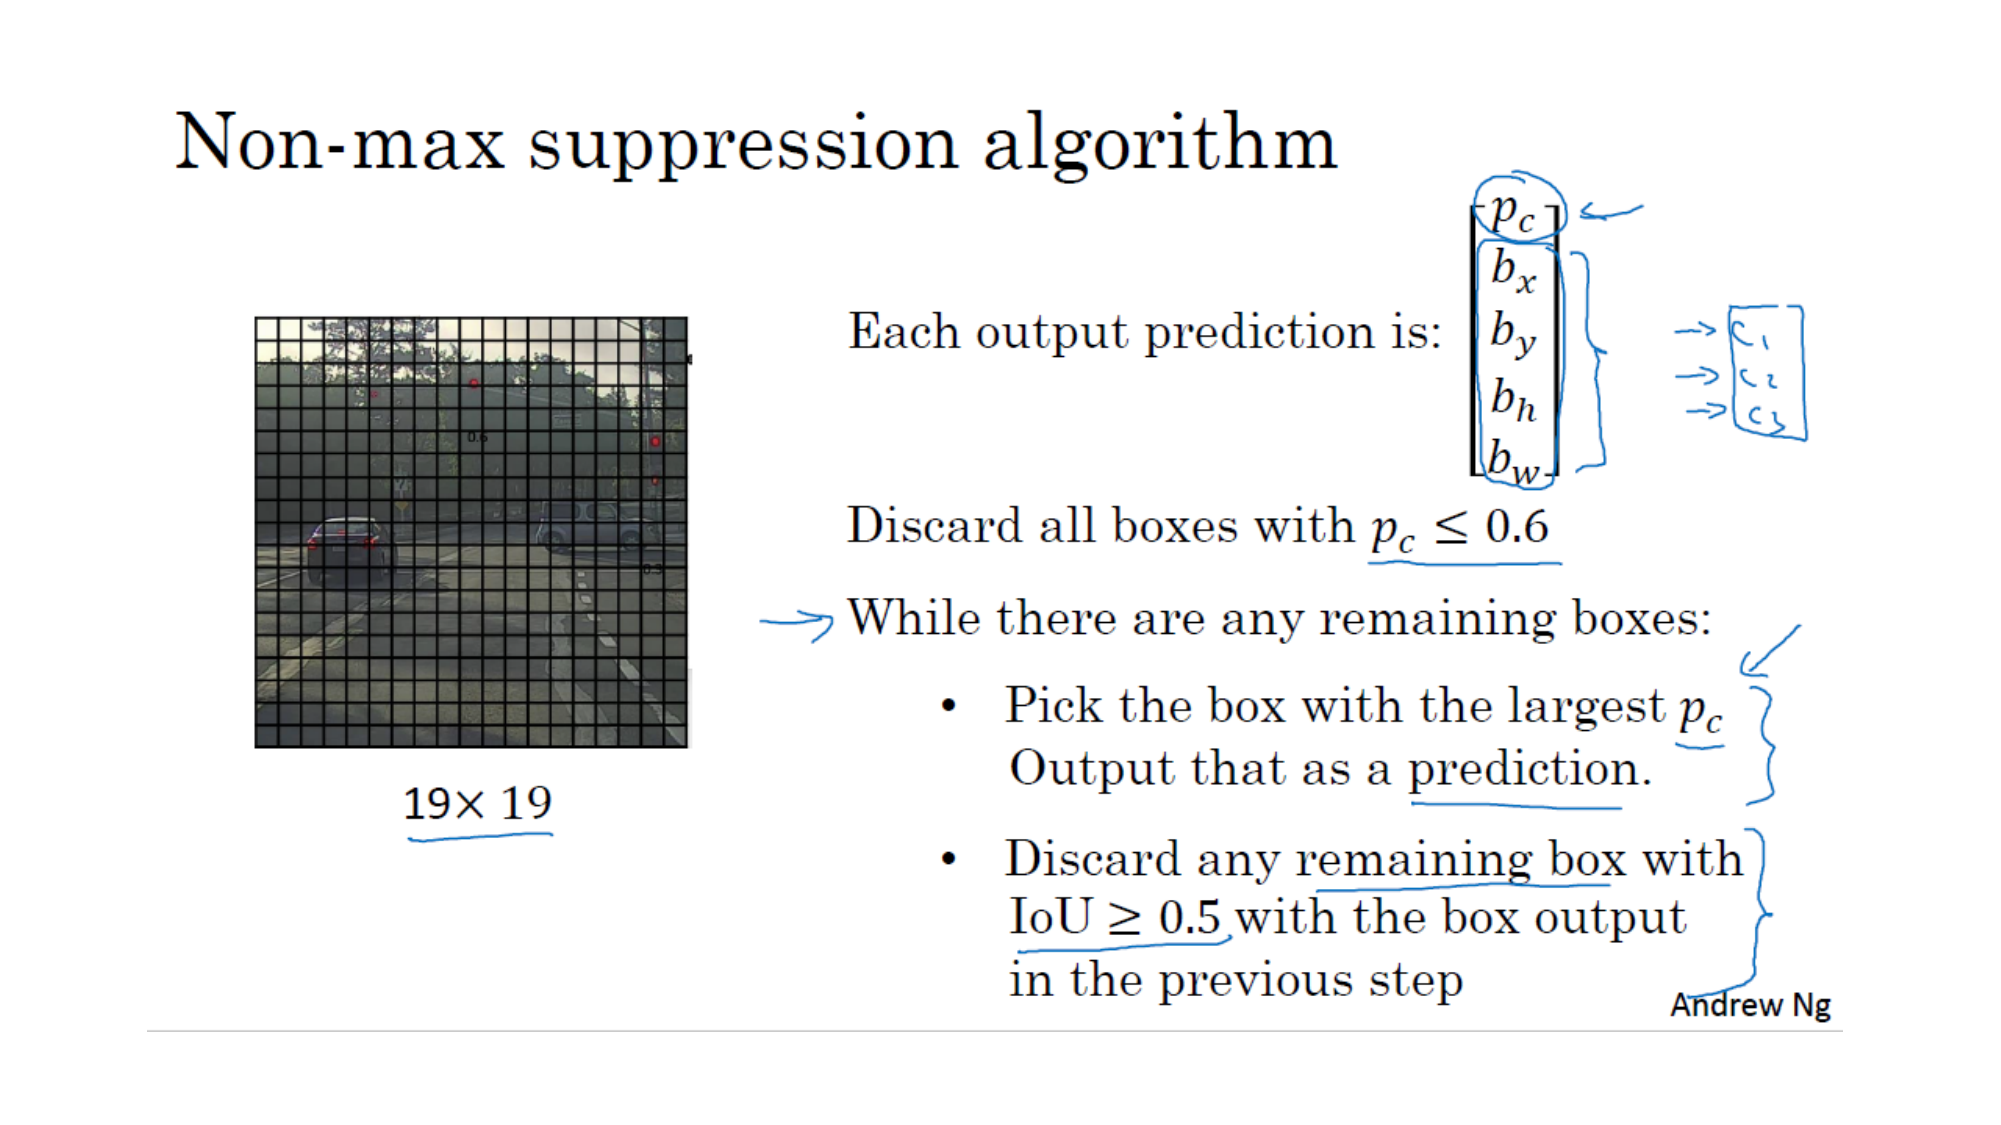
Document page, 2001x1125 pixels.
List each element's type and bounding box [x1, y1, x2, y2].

picture [147, 79, 1844, 1032]
